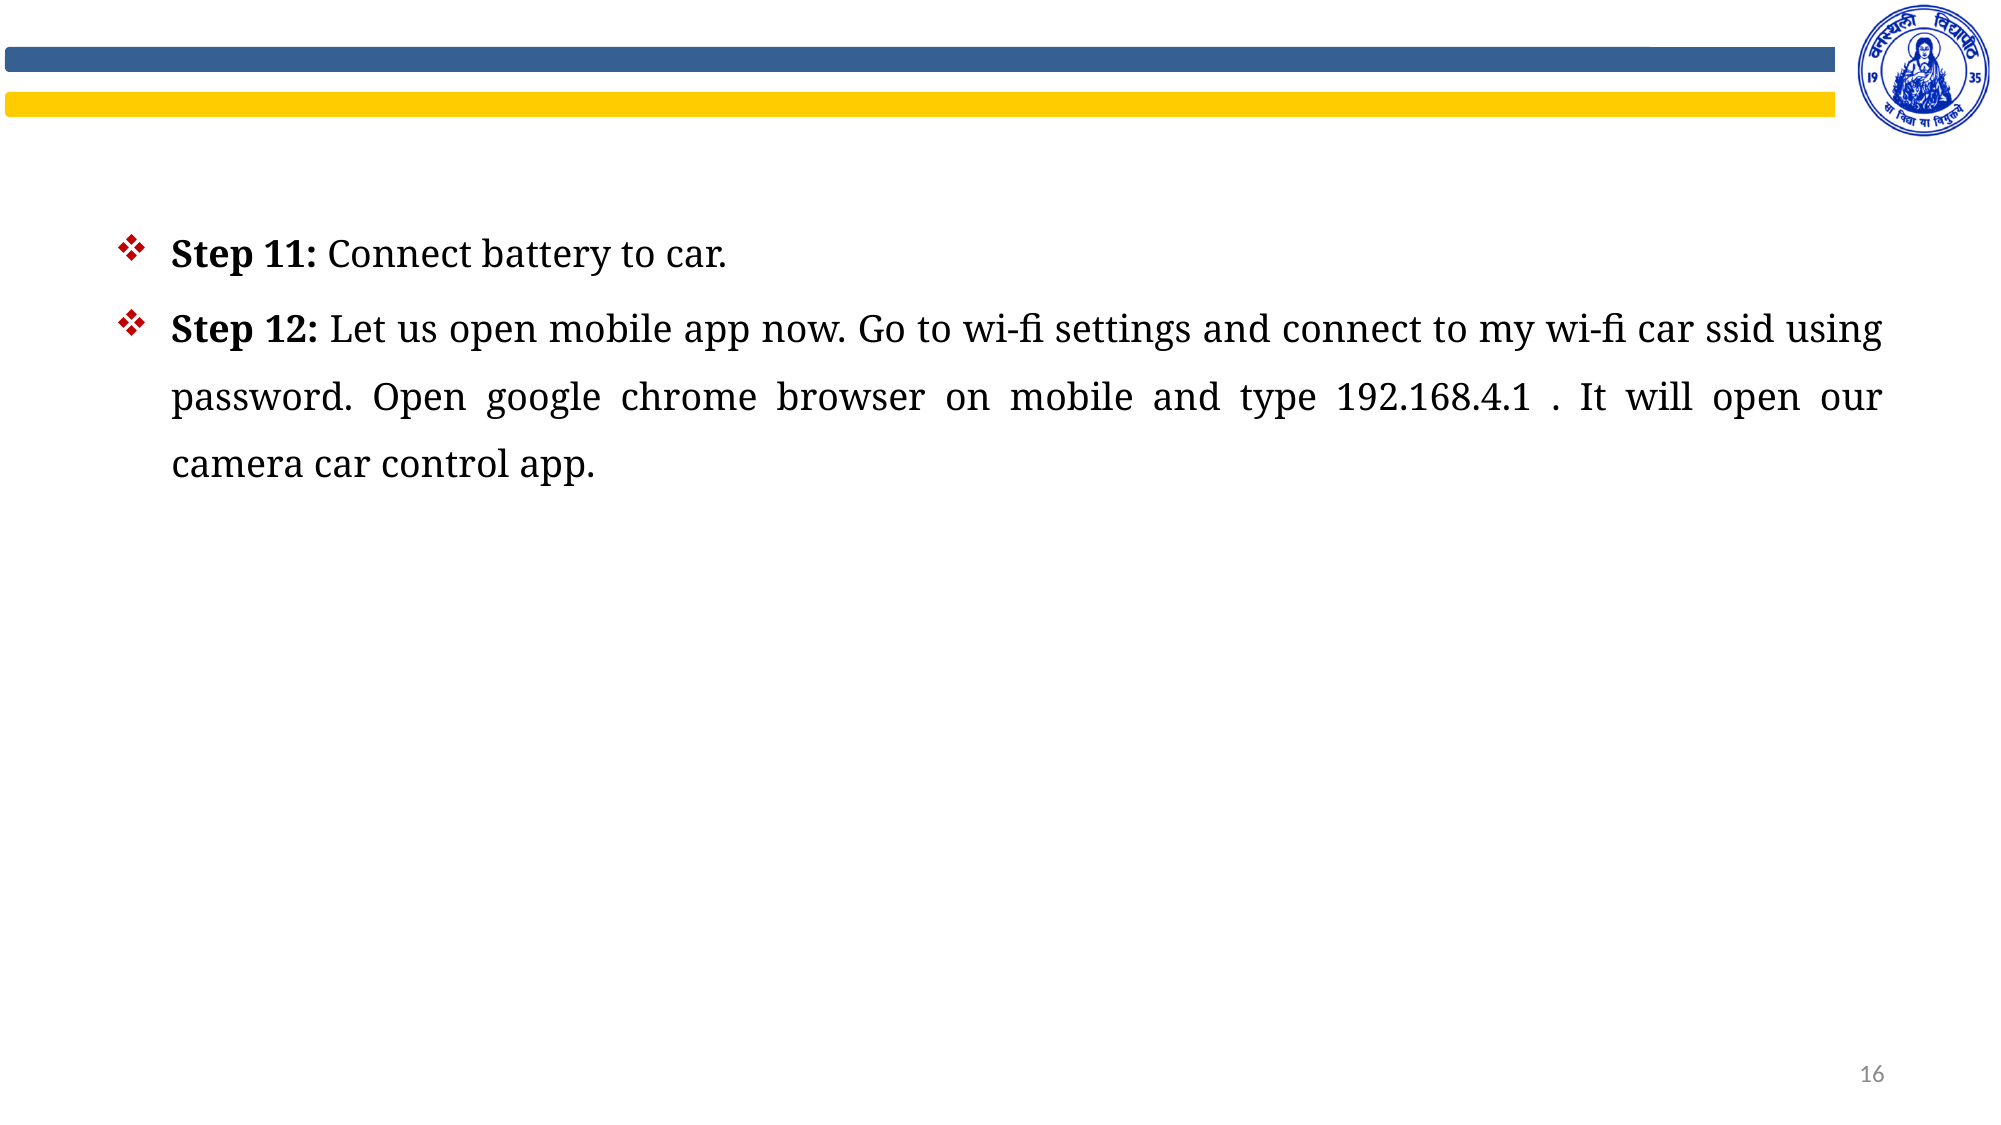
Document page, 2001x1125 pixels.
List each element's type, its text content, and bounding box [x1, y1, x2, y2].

list Step 11: Connect battery to car. Step 12: Let us open mobile app now. Go to wi-fi settings and connect to my wi-fi car ssid using password. Open google chrome browser on mobile and type 192.168.4.1 . It will open our camera car control app. [99, 200, 1900, 1025]
picture [1834, 3, 2000, 141]
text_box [4, 46, 1829, 118]
slide_number 16 [1433, 1042, 1900, 1103]
